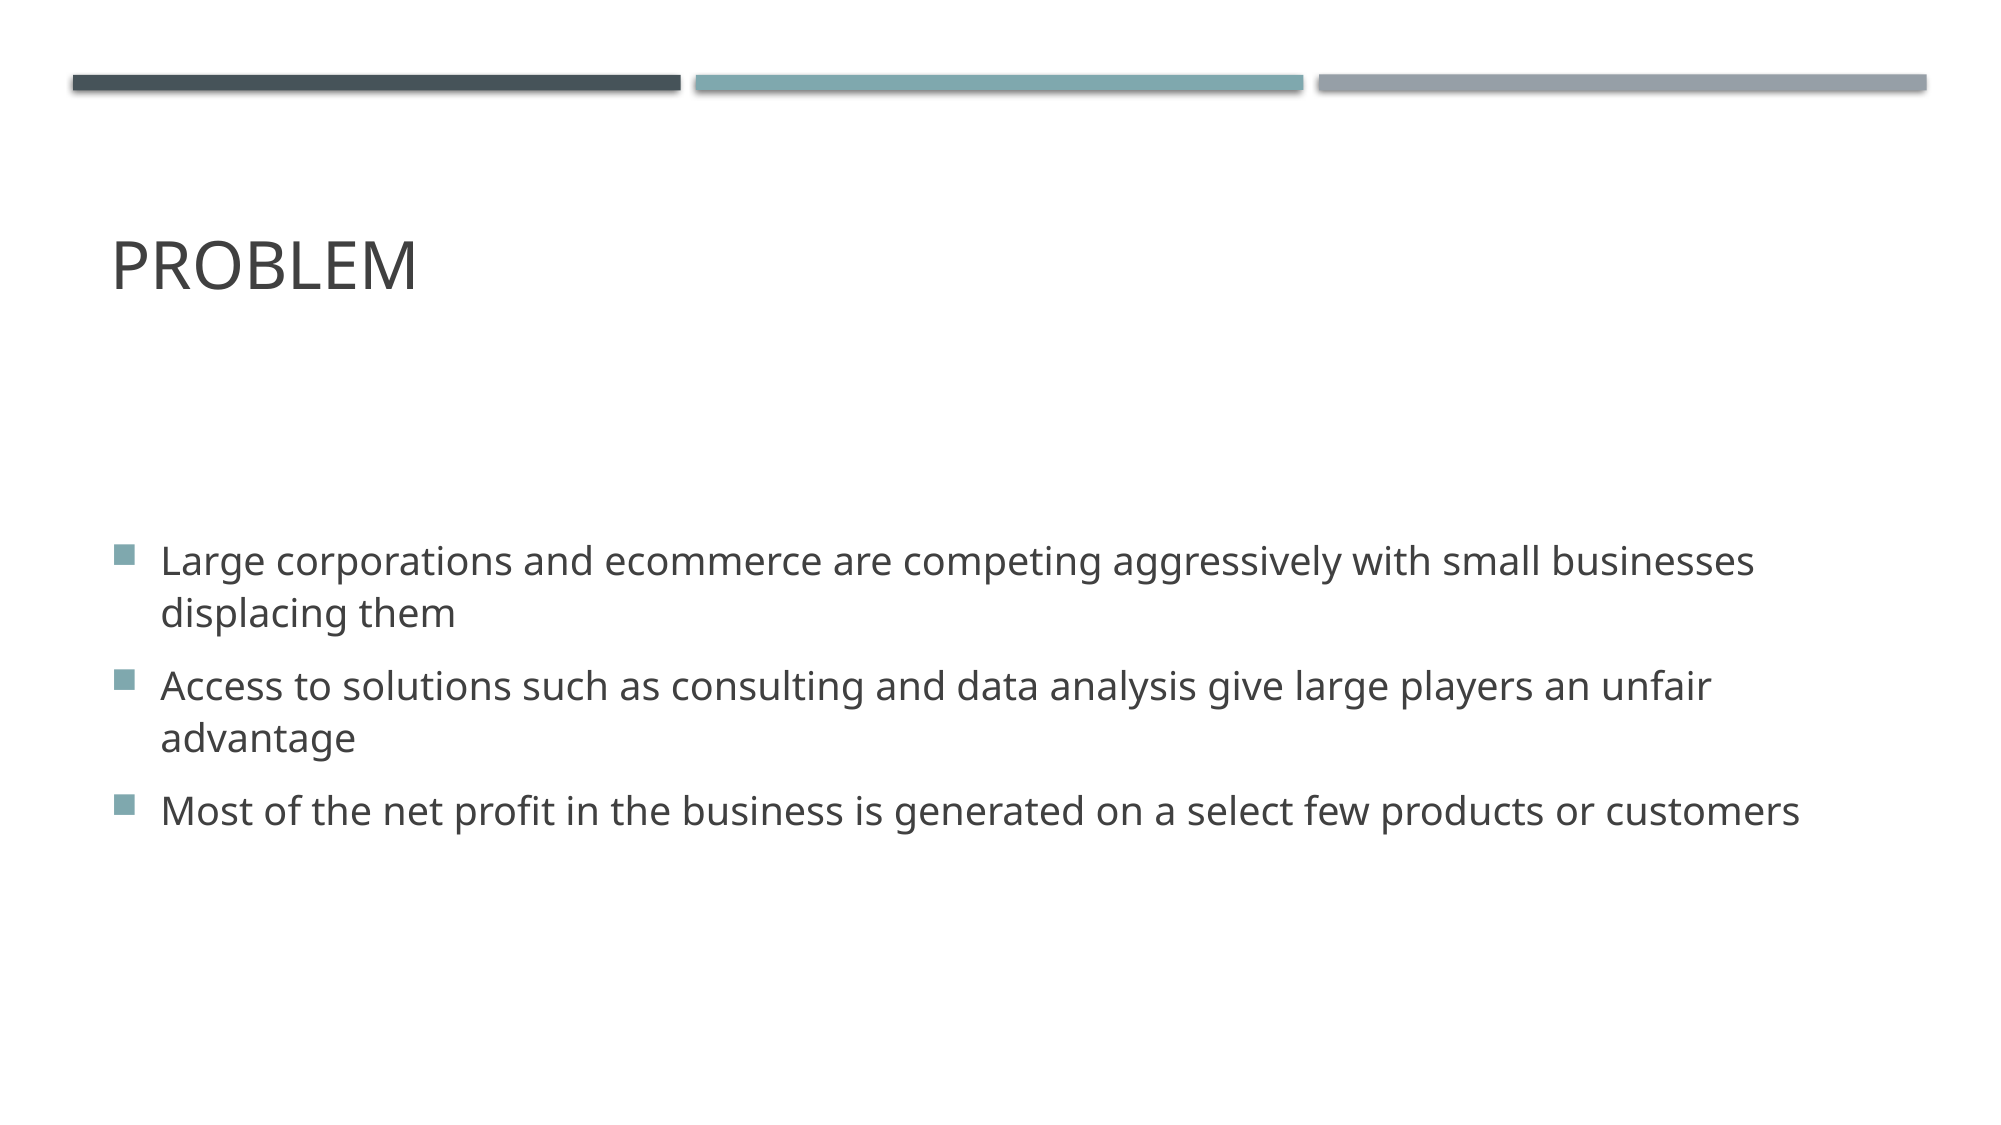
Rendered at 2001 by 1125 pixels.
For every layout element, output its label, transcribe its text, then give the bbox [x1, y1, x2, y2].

list Large corporations and ecommerce are competing aggressively with small businesses displacing them Access to solutions such as consulting and data analysis give large players an unfair advantage Most of the net profit in the business is generated on a select few products or customers [95, 383, 1905, 981]
title Problem [95, 115, 1905, 311]
